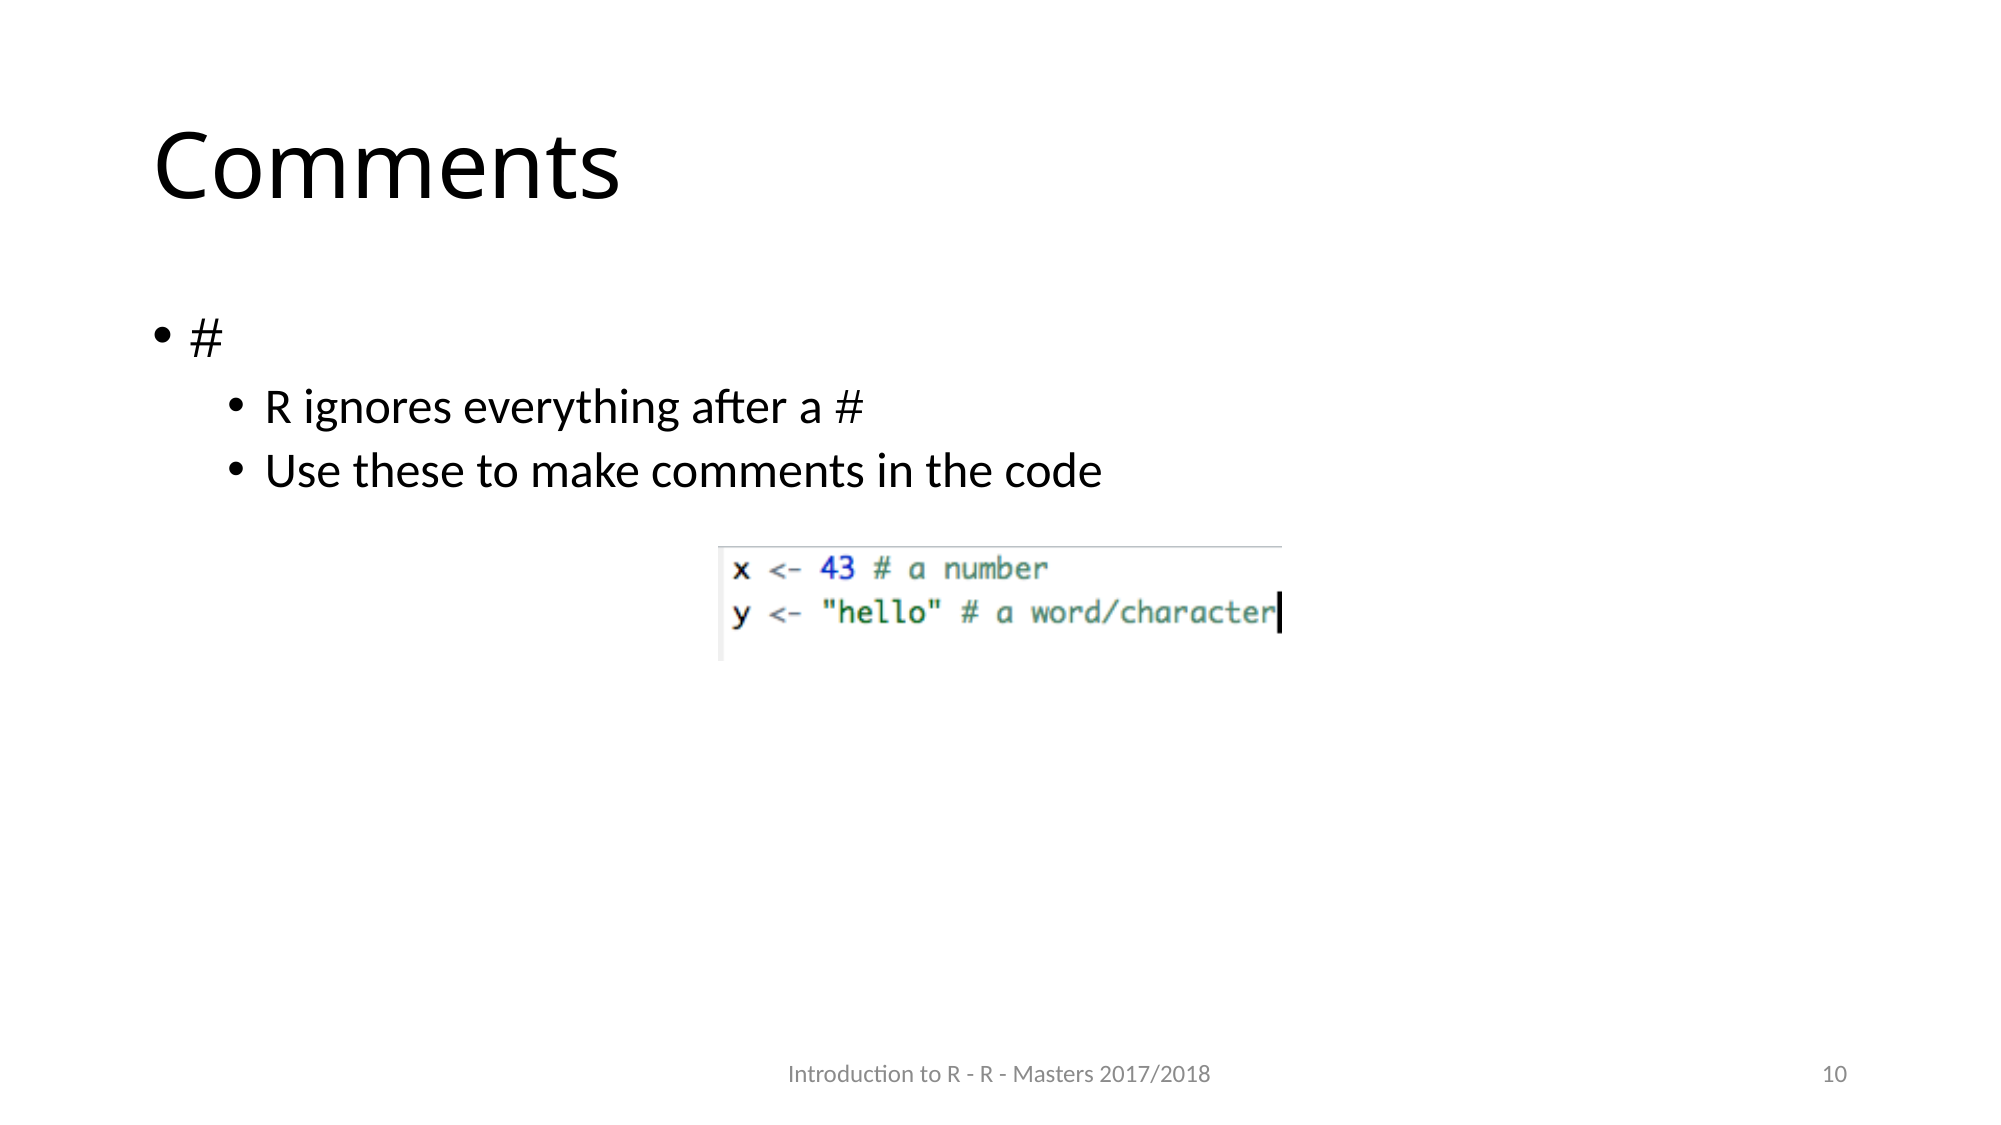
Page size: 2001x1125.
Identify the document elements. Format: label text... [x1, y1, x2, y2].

picture [718, 546, 1282, 661]
footer Introduction to R - R - Masters 2017/2018 [662, 1042, 1338, 1103]
slide_number 10 [1412, 1042, 1863, 1103]
list # R ignores everything after a # Use these to make comments in the code [137, 299, 1863, 1014]
title Comments [137, 59, 1863, 278]
